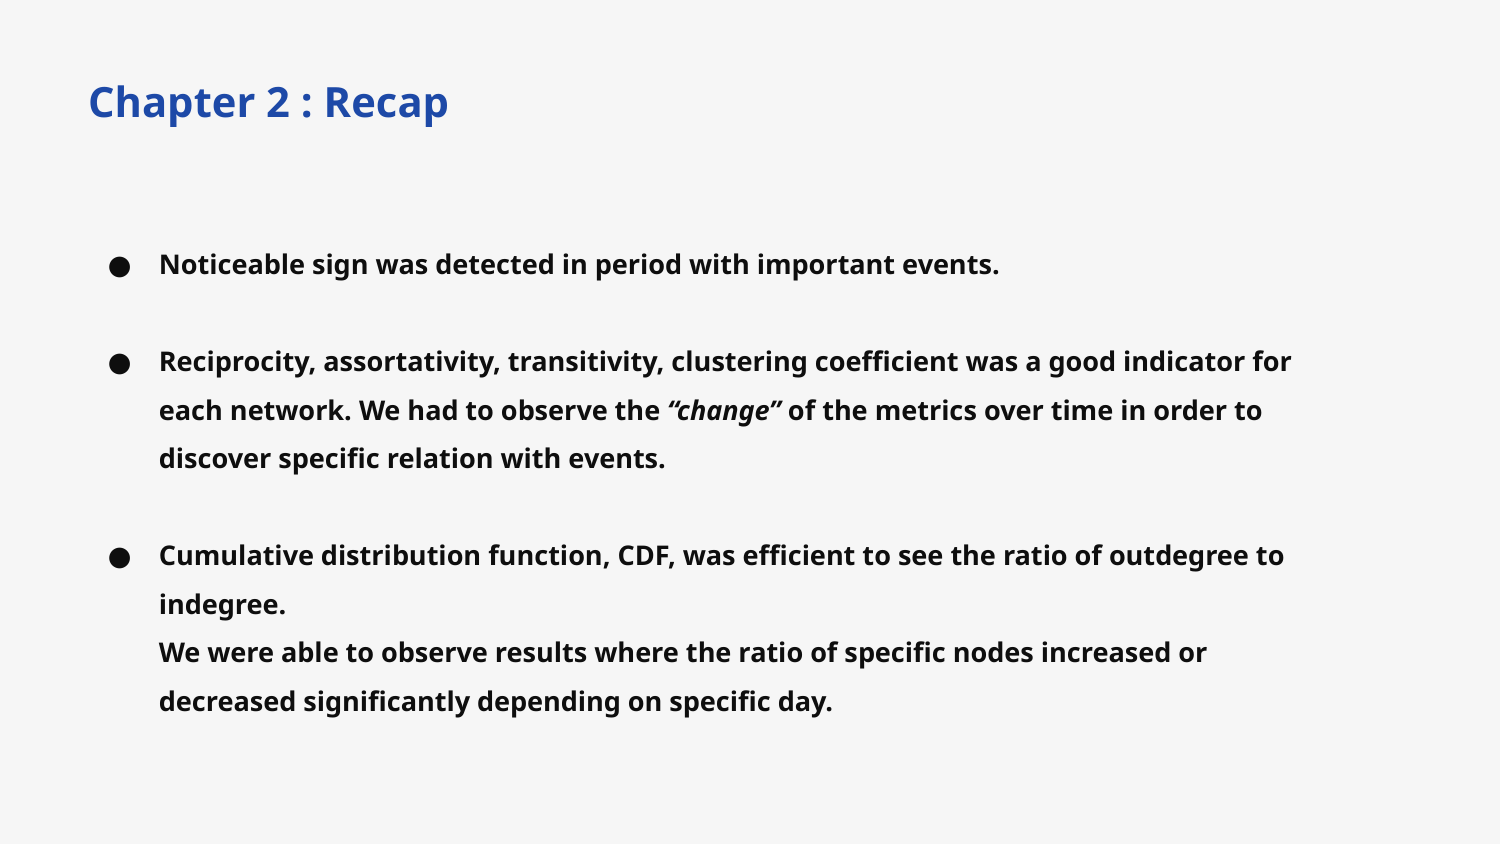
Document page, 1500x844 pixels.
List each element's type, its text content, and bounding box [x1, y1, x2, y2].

list Noticeable sign was detected in period with important events. Reciprocity, assortativity, transitivity, clustering coefficient was a good indicator for each network. We had to observe the “change” of the metrics over time in order to discover specific relation with events. Cumulative distribution function, CDF, was efficient to see the ratio of outdegree to indegree. We were able to observe results where the ratio of specific nodes increased or decreased significantly depending on specific day. [68, 216, 1332, 793]
title Chapter 2 : Recap [73, 22, 729, 179]
